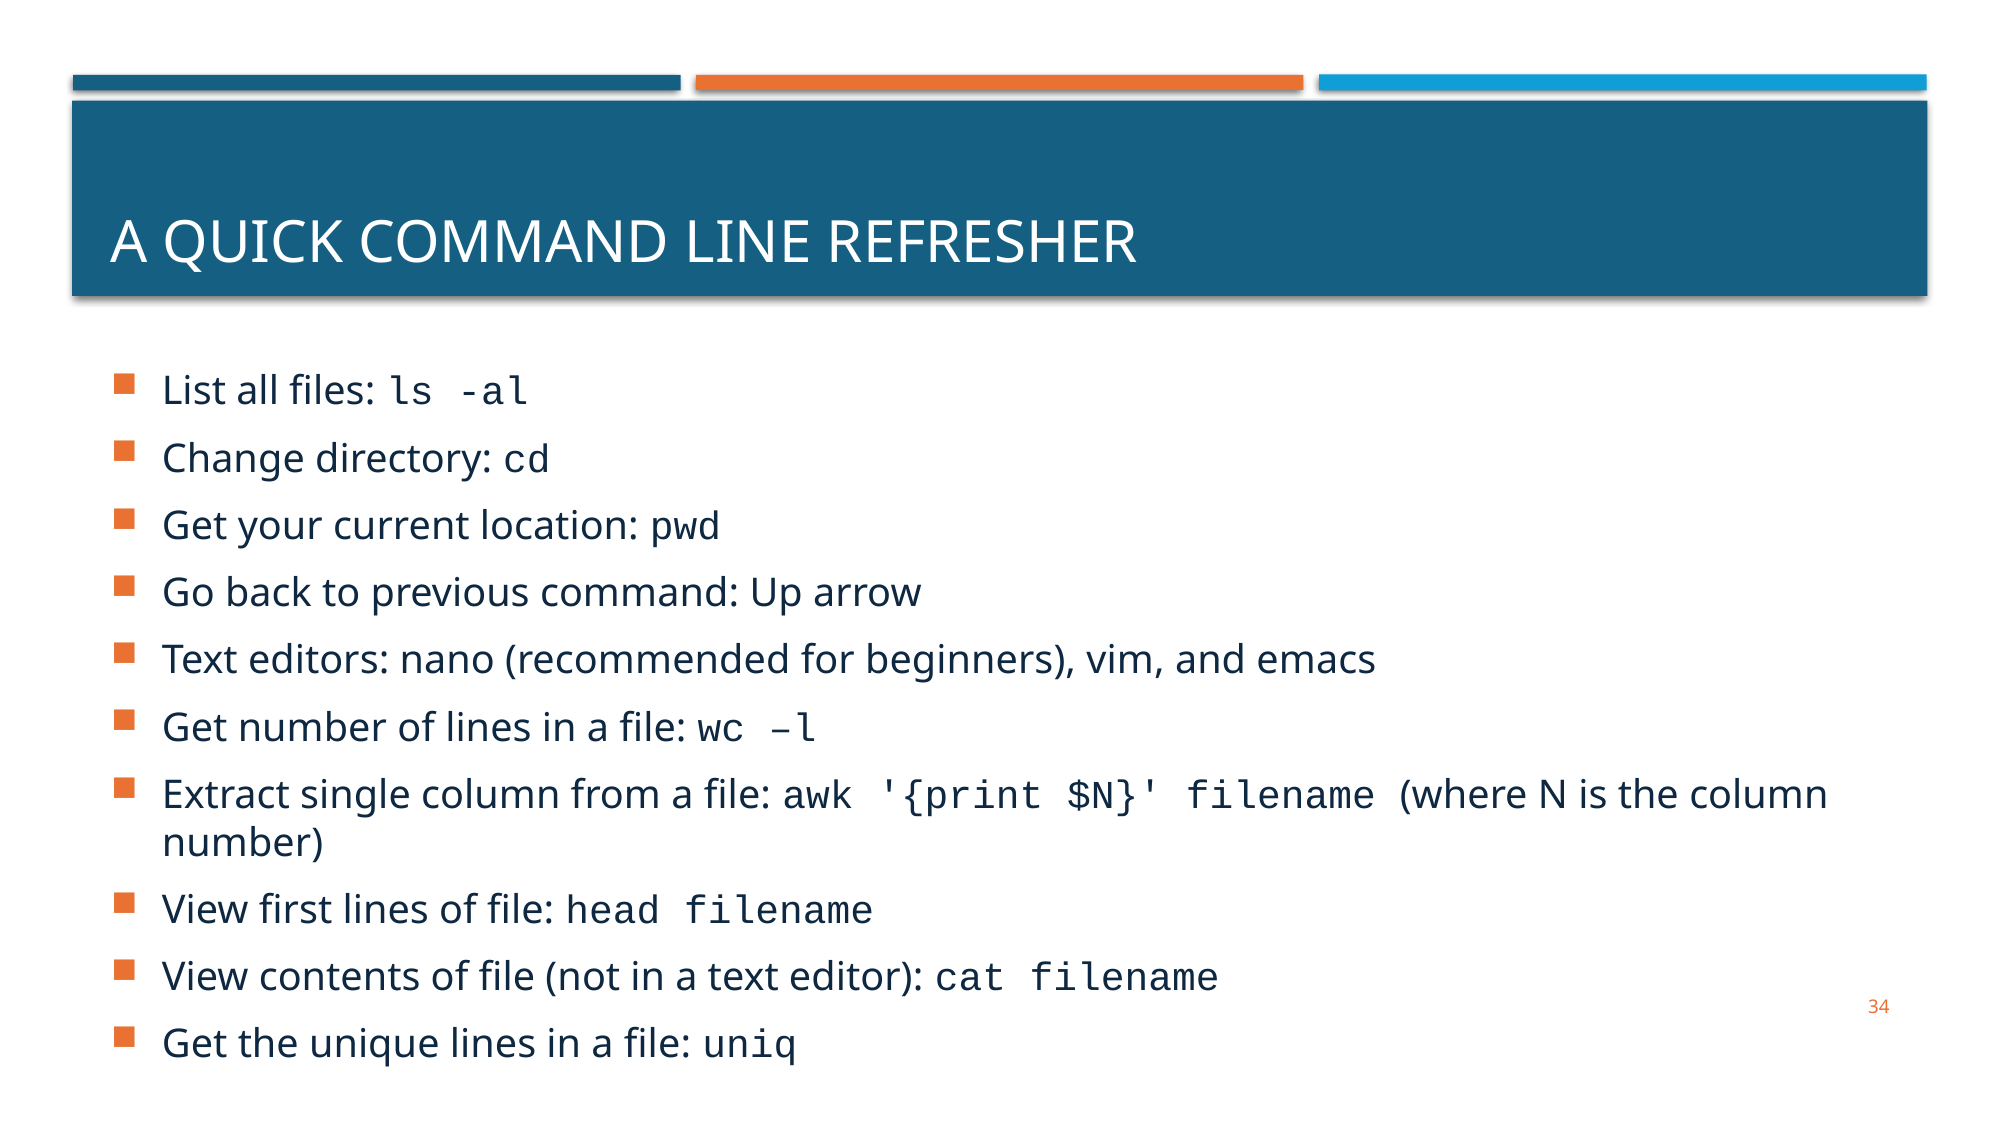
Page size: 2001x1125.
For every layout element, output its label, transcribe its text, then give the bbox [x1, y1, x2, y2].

title A quick command line refresher [95, 115, 1905, 282]
slide_number 34 [1732, 977, 1905, 1037]
list List all files: ls -al Change directory: cd Get your current location: pwd Go back to previous command: Up arrow Text editors: nano (recommended for beginners), vim, and emacs Get number of lines in a file: wc –l Extract single column from a file: awk '{print $N}' filename (where N is the column number) View first lines of file: head filename View contents of file (not in a text editor): cat filename Get the unique lines in a file: uniq [95, 357, 1905, 1074]
